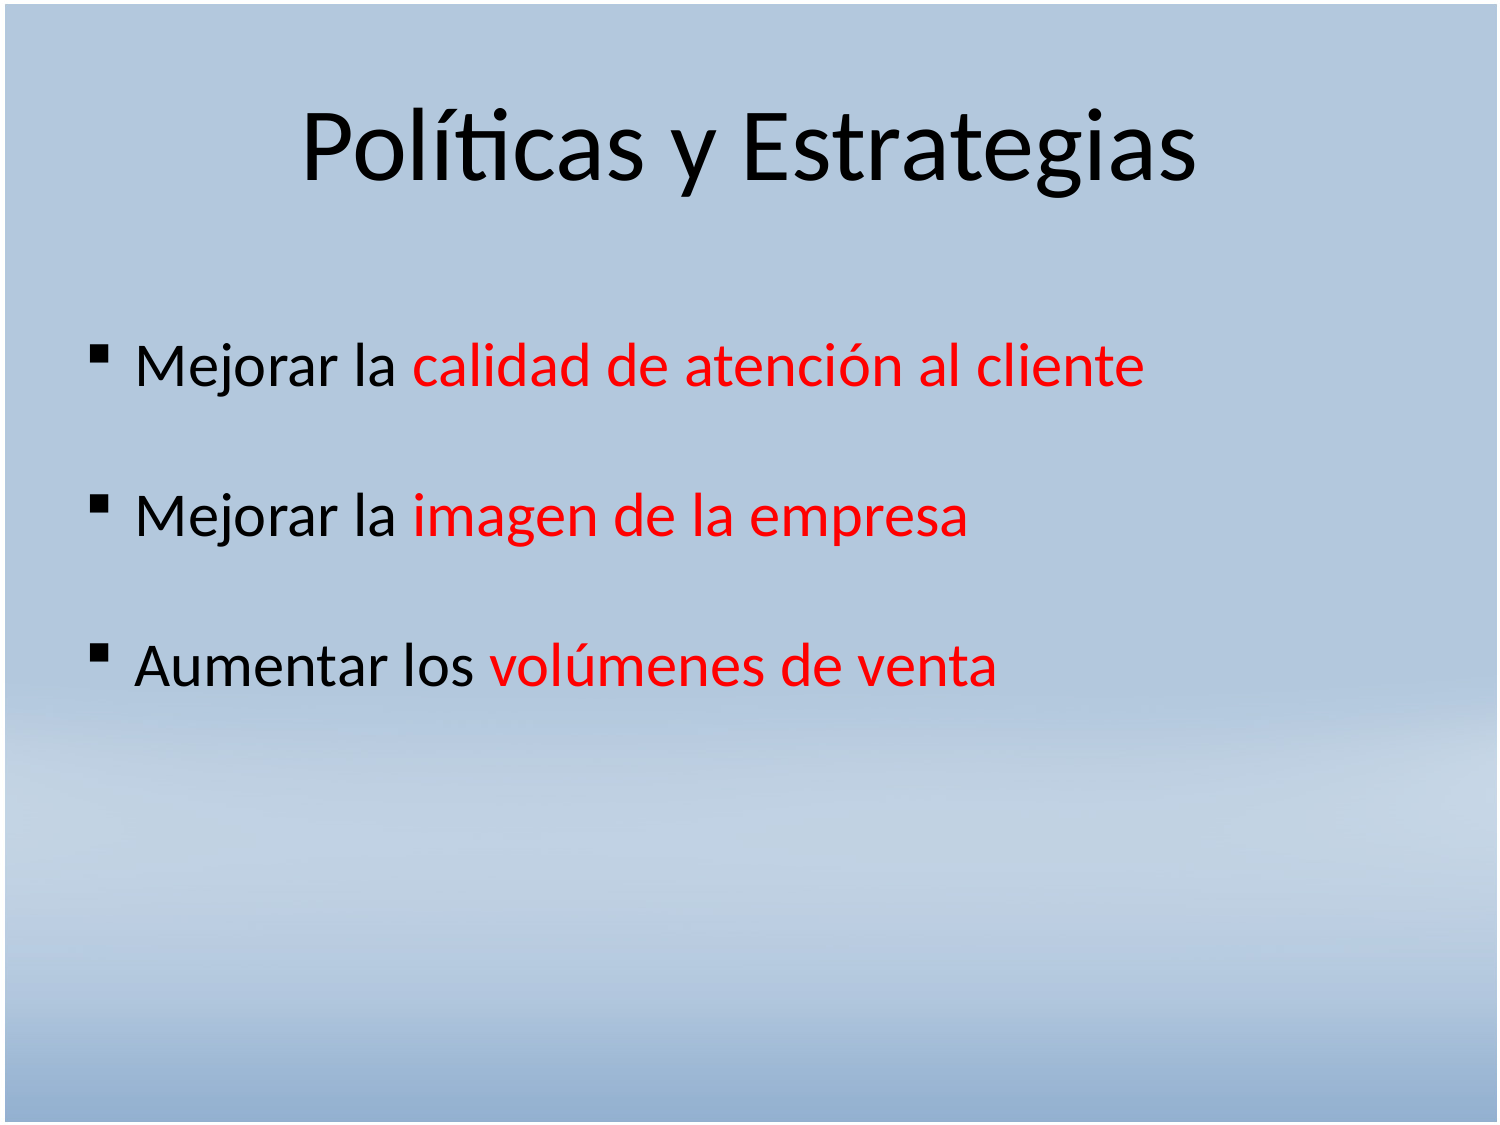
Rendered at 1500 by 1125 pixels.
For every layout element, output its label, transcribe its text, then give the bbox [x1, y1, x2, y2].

title Políticas y Estrategias [74, 44, 1426, 233]
text_box Mejorar la calidad de atención al cliente Mejorar la imagen de la empresa Aumentar los volúmenes de venta [70, 316, 1465, 706]
picture [0, 0, 1500, 1125]
